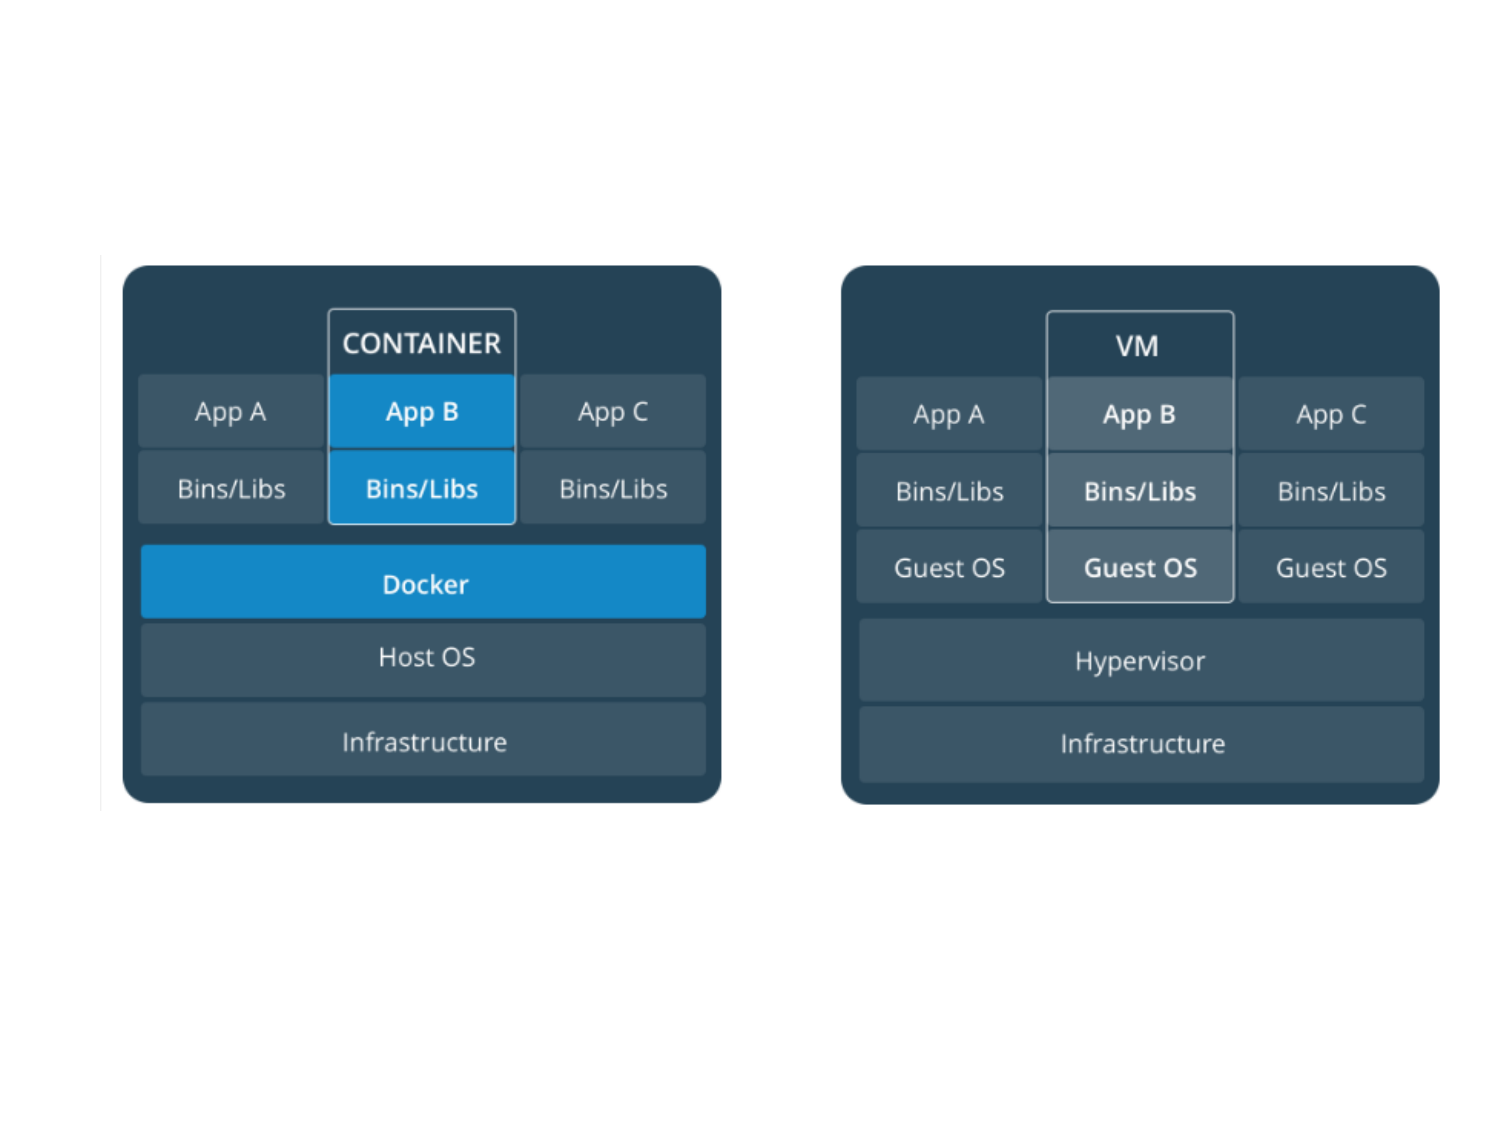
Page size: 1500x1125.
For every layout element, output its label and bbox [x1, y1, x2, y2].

list [100, 255, 1463, 811]
